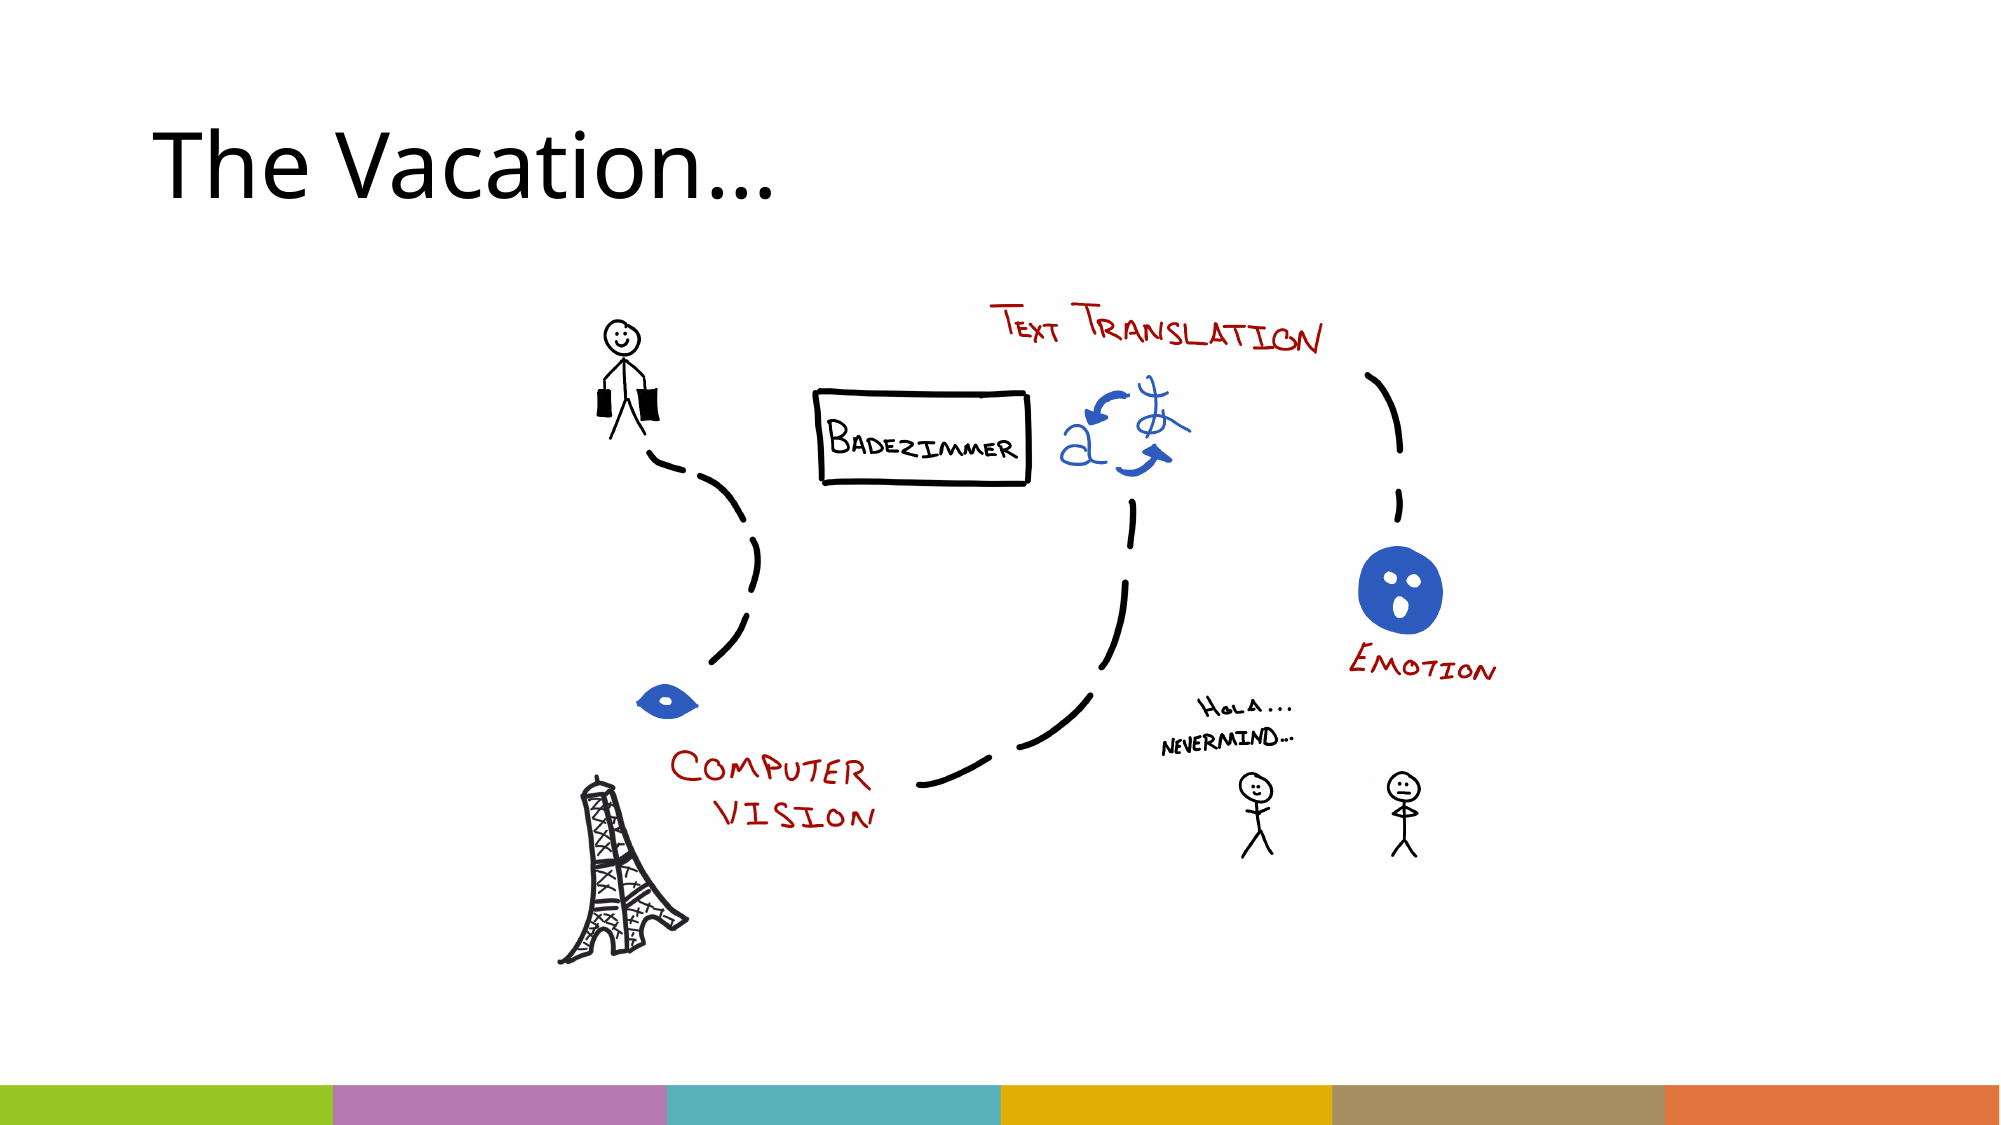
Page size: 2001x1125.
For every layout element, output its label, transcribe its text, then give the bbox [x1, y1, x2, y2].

title The Vacation… [137, 59, 1863, 278]
picture [437, 198, 1563, 1042]
